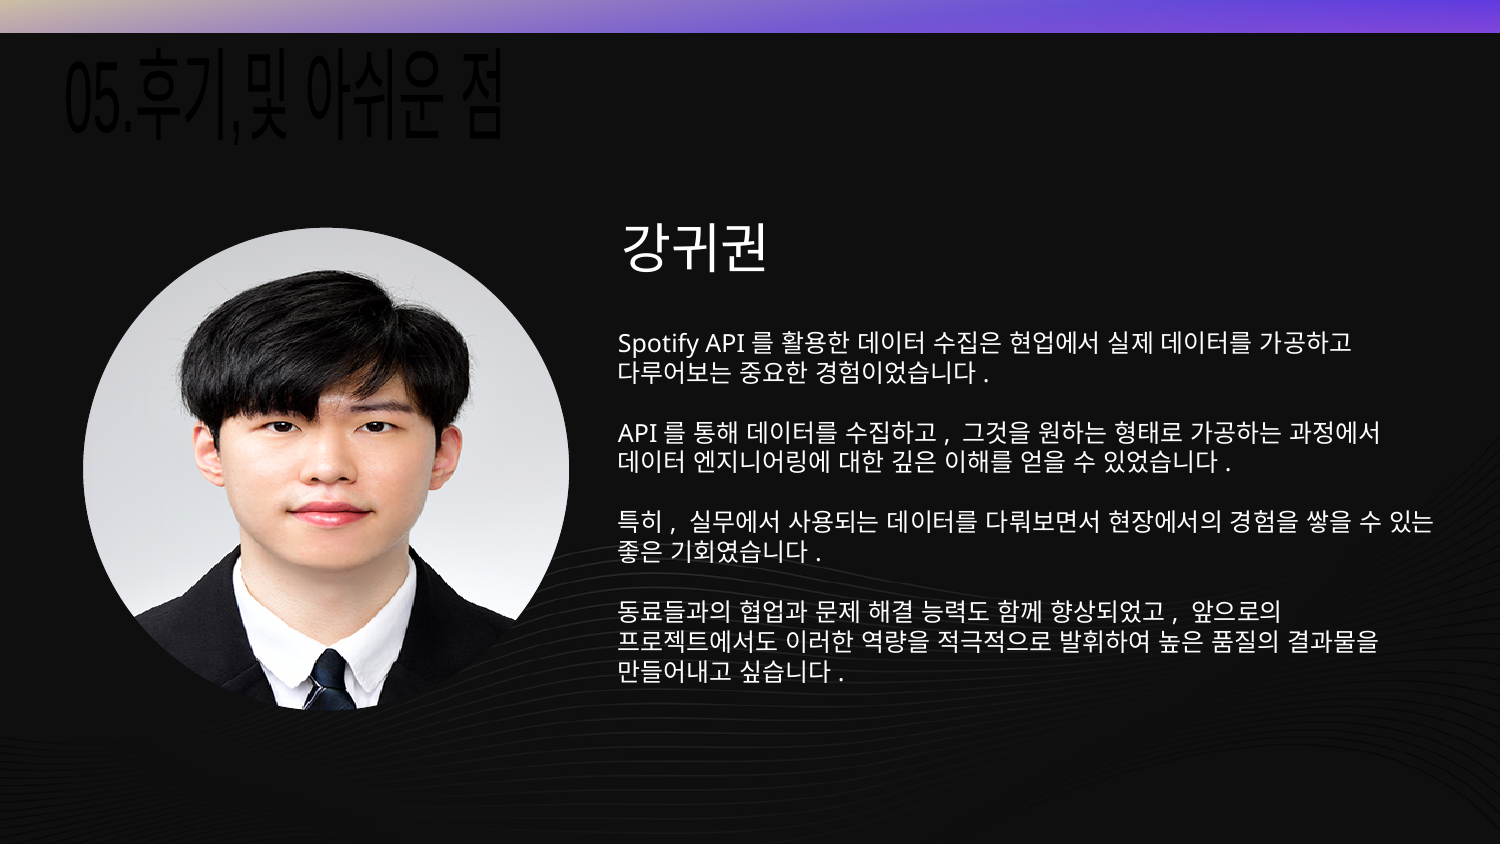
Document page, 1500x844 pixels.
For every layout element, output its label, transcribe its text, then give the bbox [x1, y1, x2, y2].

subtitle Spotify API를 활용한 데이터 수집은 현업에서 실제 데이터를 가공하고 다루어보는 중요한 경험이었습니다. API를 통해 데이터를 수집하고, 그것을 원하는 형태로 가공하는 과정에서 데이터 엔지니어링에 대한 깊은 이해를 얻을 수 있었습니다. 특히, 실무에서 사용되는 데이터를 다뤄보면서 현장에서의 경험을 쌓을 수 있는 좋은 기회였습니다. 동료들과의 협업과 문제 해결 능력도 함께 향상되었고, 앞으로의 프로젝트에서도 이러한 역량을 적극적으로 발휘하여 높은 품질의 결과물을 만들어내고 싶습니다. [603, 312, 1453, 811]
subtitle 강귀권 [500, 199, 893, 313]
text_box [80, 225, 572, 714]
picture [0, 0, 1500, 844]
